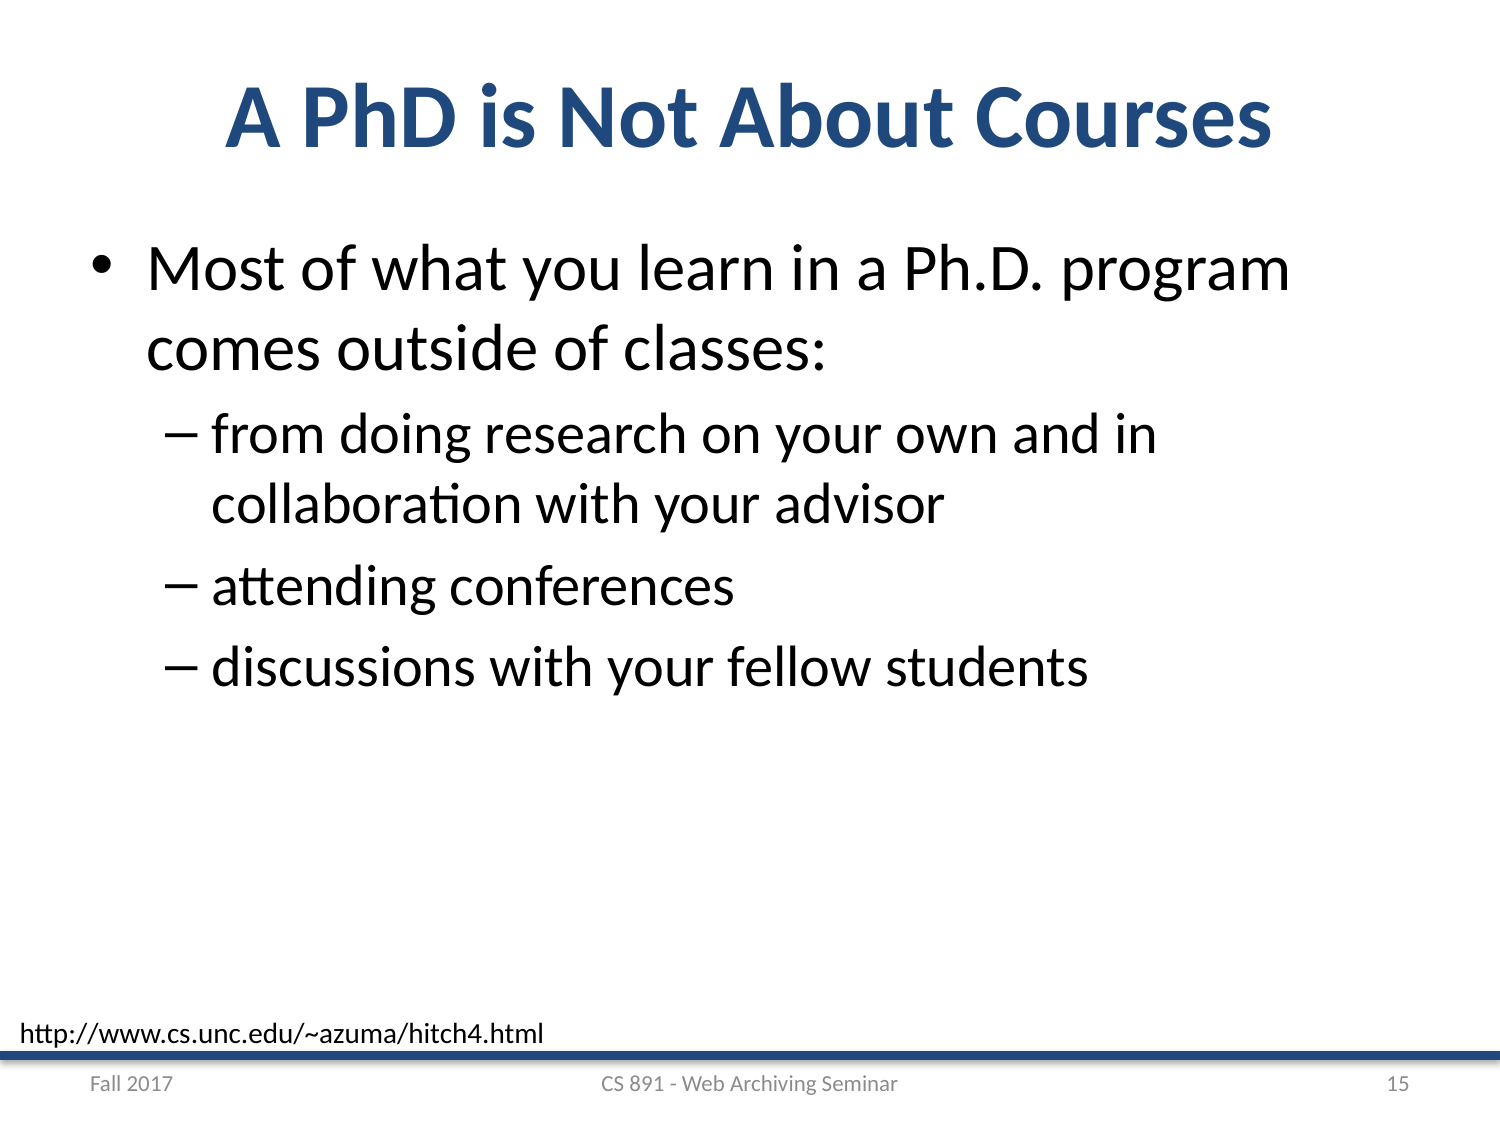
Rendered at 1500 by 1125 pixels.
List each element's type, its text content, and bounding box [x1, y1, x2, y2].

text_box http://www.cs.unc.edu/~azuma/hitch4.html [4, 1007, 560, 1057]
slide_number Fall 2017 [75, 1062, 425, 1103]
list Most of what you learn in a Ph.D. program comes outside of classes: from doing research on your own and in collaboration with your advisor attending conferences discussions with your fellow students [75, 216, 1425, 1047]
footer CS 891 - Web Archiving Seminar [512, 1062, 988, 1103]
title A PhD is Not About Courses [75, 33, 1425, 189]
slide_number 15 [1074, 1062, 1425, 1103]
